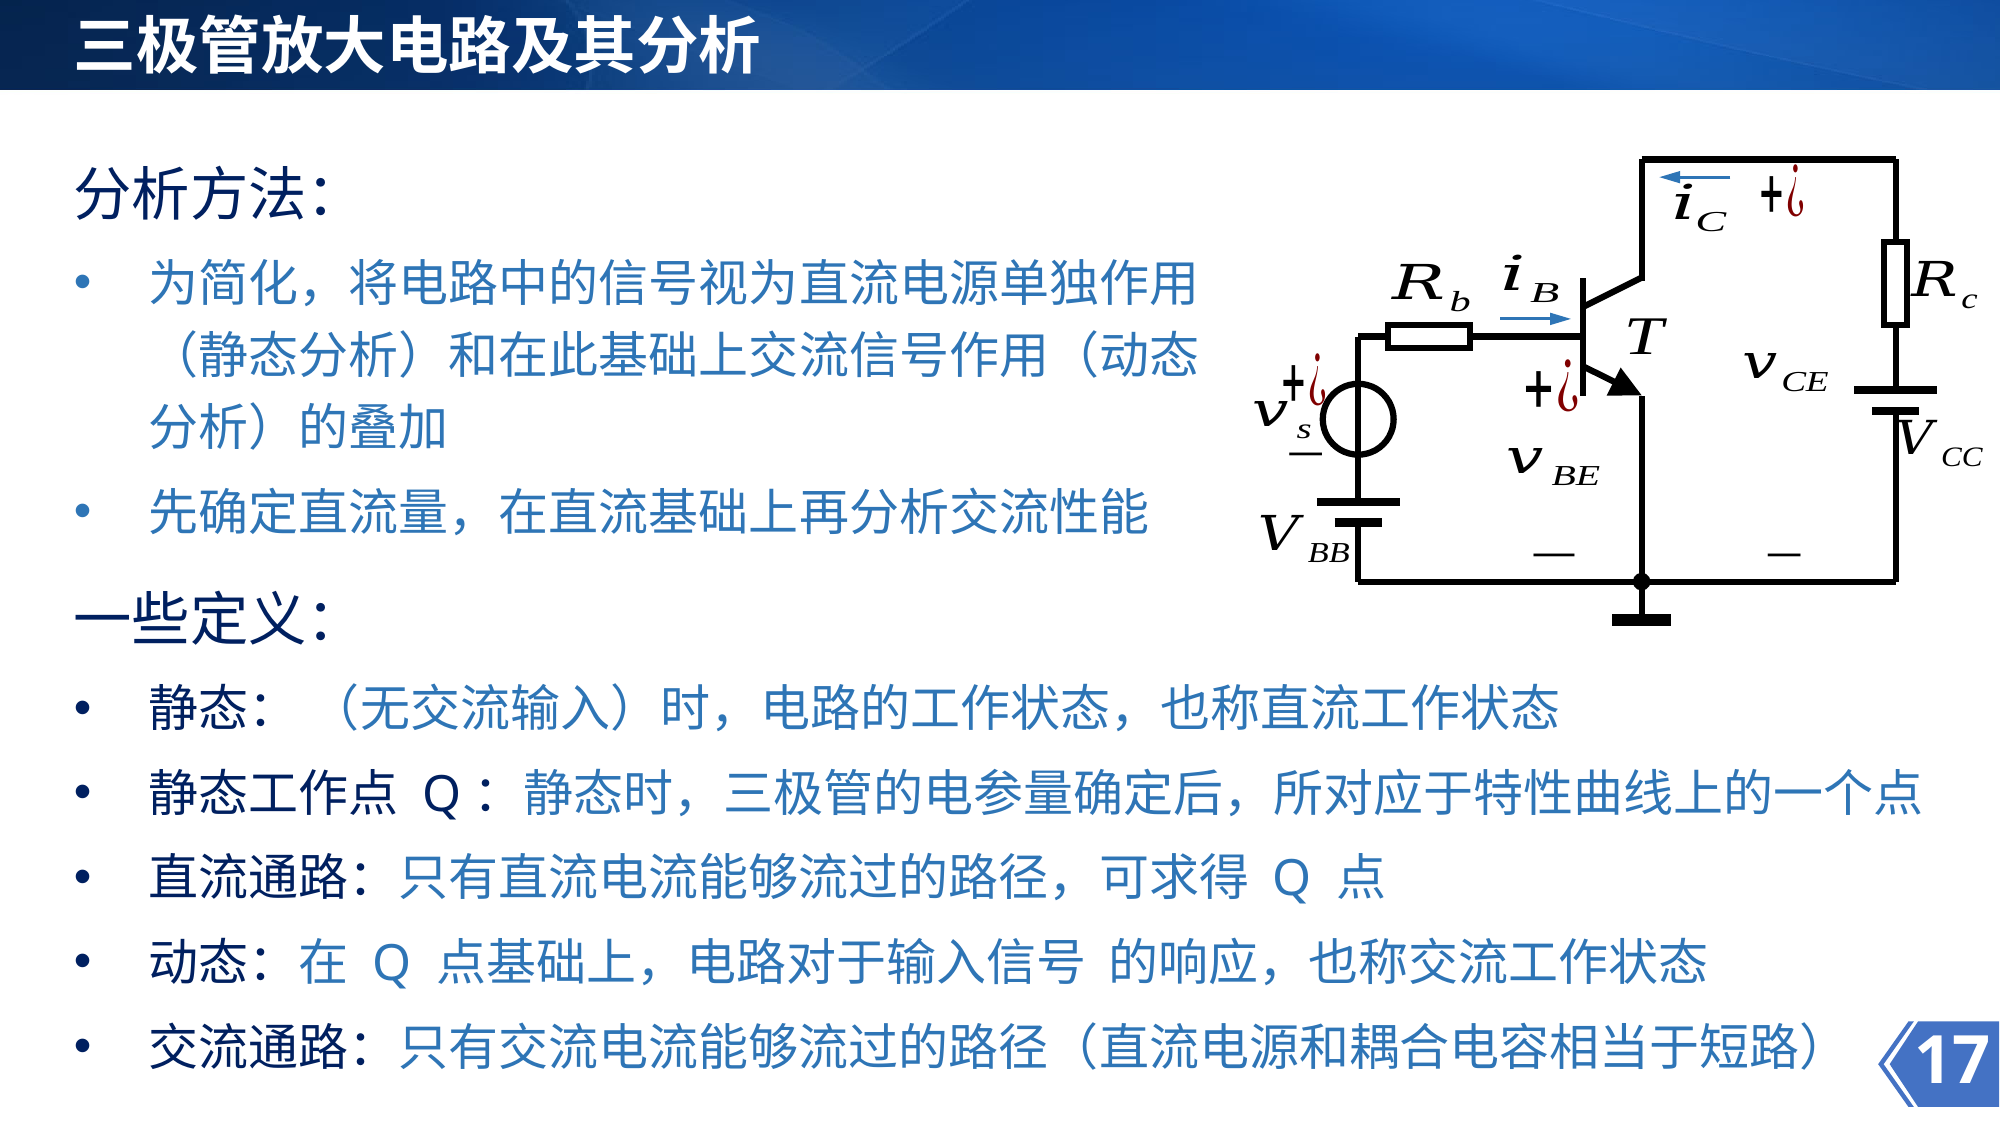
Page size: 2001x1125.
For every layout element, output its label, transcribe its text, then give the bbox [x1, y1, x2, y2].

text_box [1251, 159, 1985, 626]
text_box 分析方法： 为简化，将电路中的信号视为直流电源单独作用（静态分析）和在此基础上交流信号作用（动态分析）的叠加 先确定直流量，在直流基础上再分析交流性能 [58, 135, 1250, 548]
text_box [1878, 1016, 2000, 1107]
picture [0, 0, 2000, 95]
text_box 三极管放大电路及其分析 [58, 0, 1999, 90]
